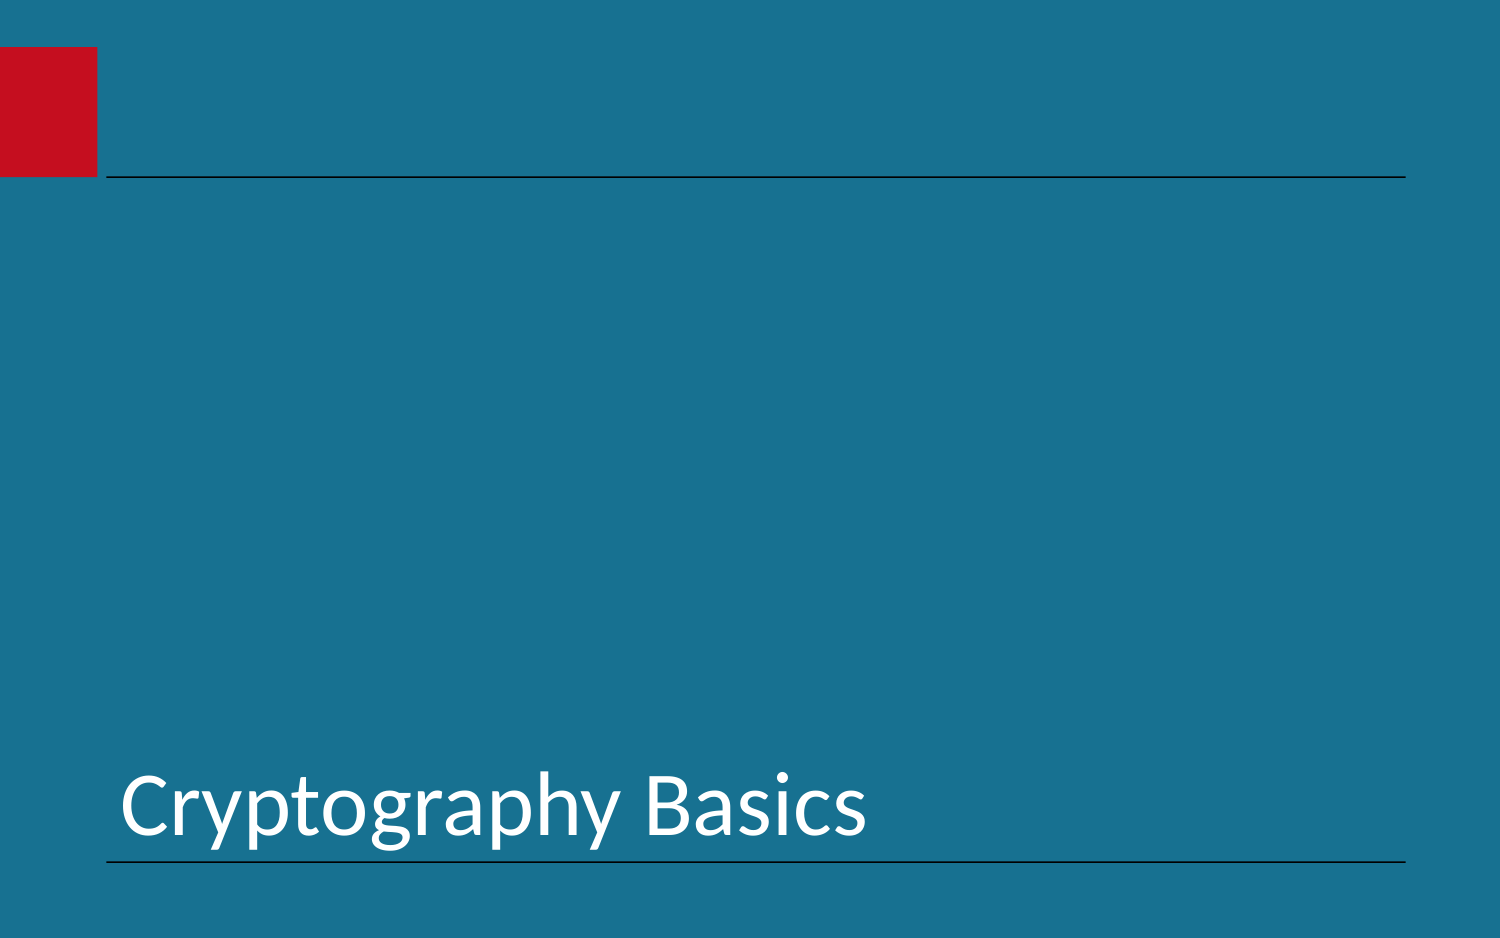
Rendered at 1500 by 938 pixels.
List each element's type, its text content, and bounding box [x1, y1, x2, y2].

list Cryptography Basics [105, 206, 1223, 863]
